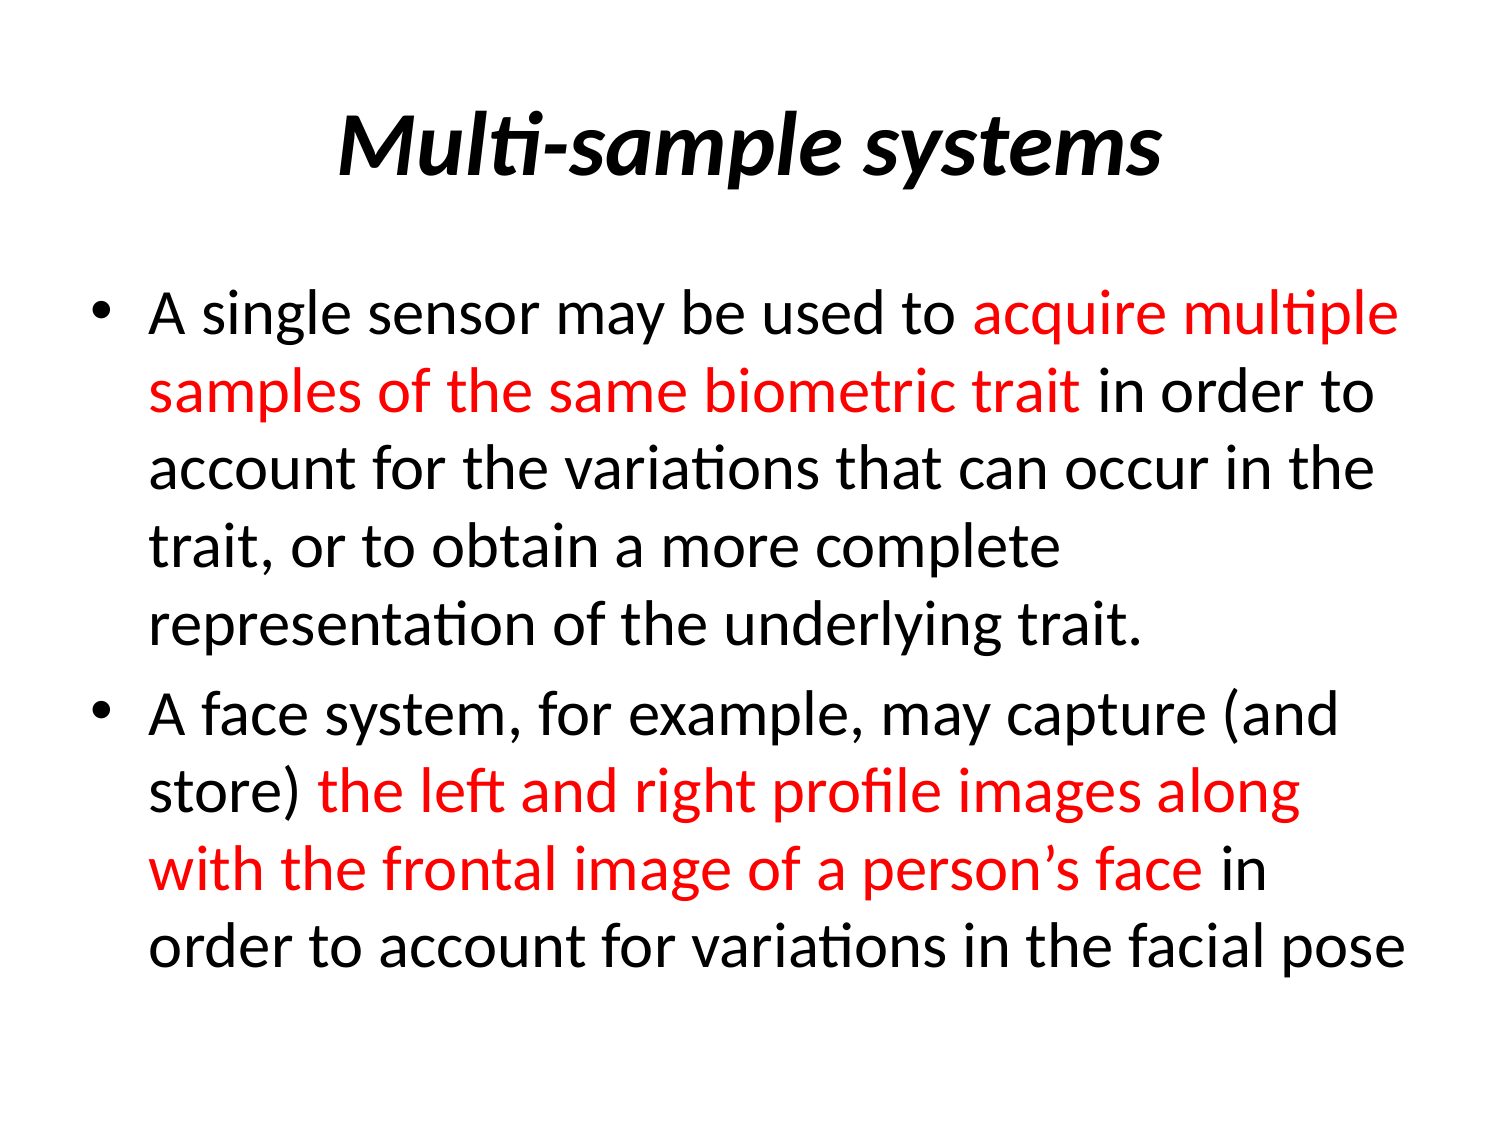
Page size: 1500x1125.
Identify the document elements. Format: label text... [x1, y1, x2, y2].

title Multi-sample systems [75, 45, 1425, 233]
list A single sensor may be used to acquire multiple samples of the same biometric trait in order to account for the variations that can occur in the trait, or to obtain a more complete representation of the underlying trait. A face system, for example, may capture (and store) the left and right profile images along with the frontal image of a person’s face in order to account for variations in the facial pose [75, 262, 1425, 1005]
